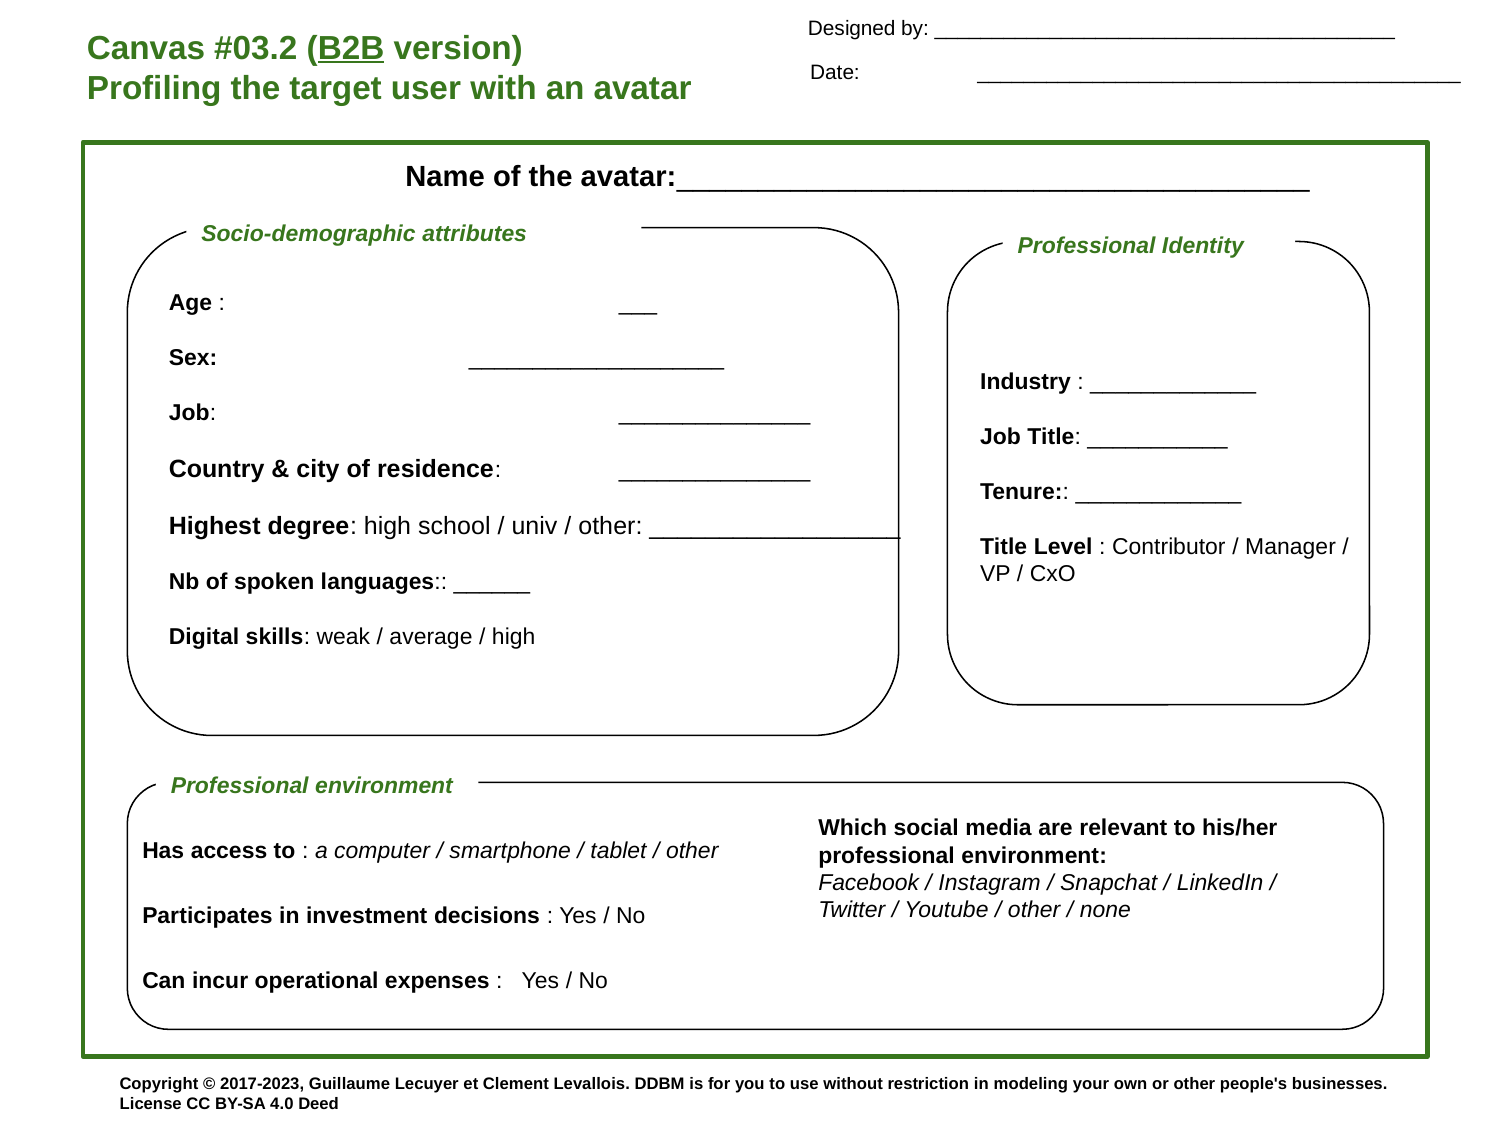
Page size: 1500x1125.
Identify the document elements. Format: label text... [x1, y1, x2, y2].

text_box Name of the avatar:_______________________________________ [390, 142, 1345, 211]
text_box Canvas #03.2 (B2B version) Profiling the target user with an avatar [71, 11, 795, 111]
text_box Date: __________________________________________ [795, 43, 1491, 111]
text_box Copyright © 2017-2023, Guillaume Lecuyer et Clement Levallois. DDBM is for you to use without restriction in modeling your own or other people's businesses. License CC BY-SA 4.0 Deed [104, 1069, 1450, 1116]
text_box [127, 227, 889, 712]
text_box Professional Identity [1002, 215, 1296, 284]
text_box Designed by: ________________________________________ [792, 0, 1500, 68]
text_box Has access to : a computer / smartphone / tablet / other Participates in investment decisions : Yes / No Can incur operational expenses : Yes / No [127, 820, 1026, 1033]
text_box Industry : _____________ Job Title: ___________ Tenure:: _____________ Title Level : Contributor / Manager / VP / CxO [965, 351, 1372, 634]
text_box Socio-demographic attributes [186, 203, 642, 271]
text_box Professional environment [155, 755, 479, 801]
text_box [947, 241, 1370, 705]
text_box [127, 782, 1384, 1030]
text_box [82, 142, 1428, 1057]
text_box Age : ___ Sex: ____________________ Job: _______________ Country & city of residence: _______________ Highest degree: high school / univ / other: __________________ Nb of spoken languages:: ______ Digital skills: weak / average / high [153, 272, 926, 736]
text_box Which social media are relevant to his/her professional environment: Facebook / Instagram / Snapchat / LinkedIn / Twitter / Youtube / other / none [803, 797, 1345, 944]
